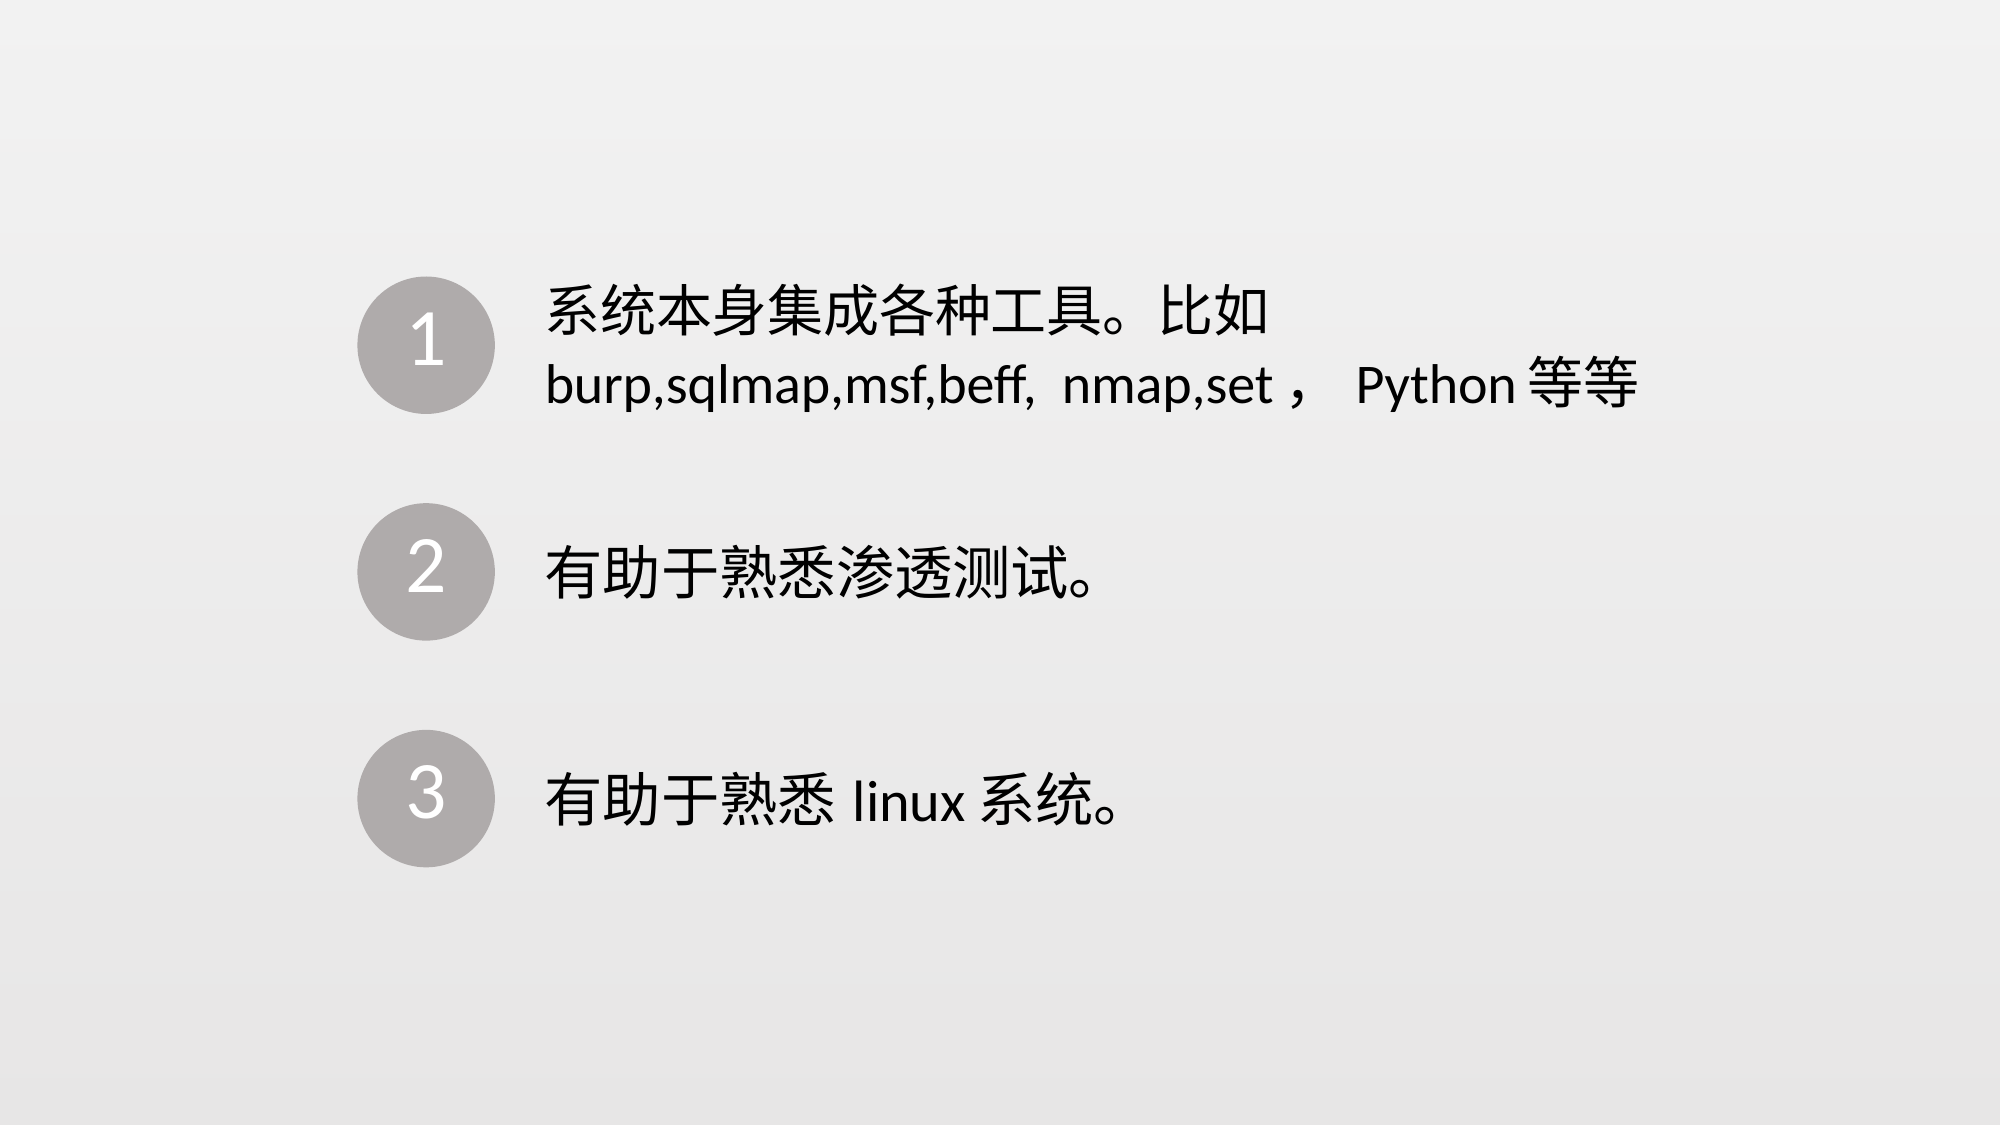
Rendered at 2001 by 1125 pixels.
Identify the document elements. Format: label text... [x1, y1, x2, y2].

text_box 3 [356, 728, 496, 869]
text_box 系统本身集成各种工具。比如burp,sqlmap,msf,beff, nmap,set，Python等等 [529, 265, 1748, 427]
text_box 2 [356, 502, 496, 642]
text_box 1 [356, 275, 496, 416]
text_box 有助于熟悉linux系统。 [529, 718, 1748, 880]
text_box 有助于熟悉渗透测试。 [529, 491, 1748, 653]
